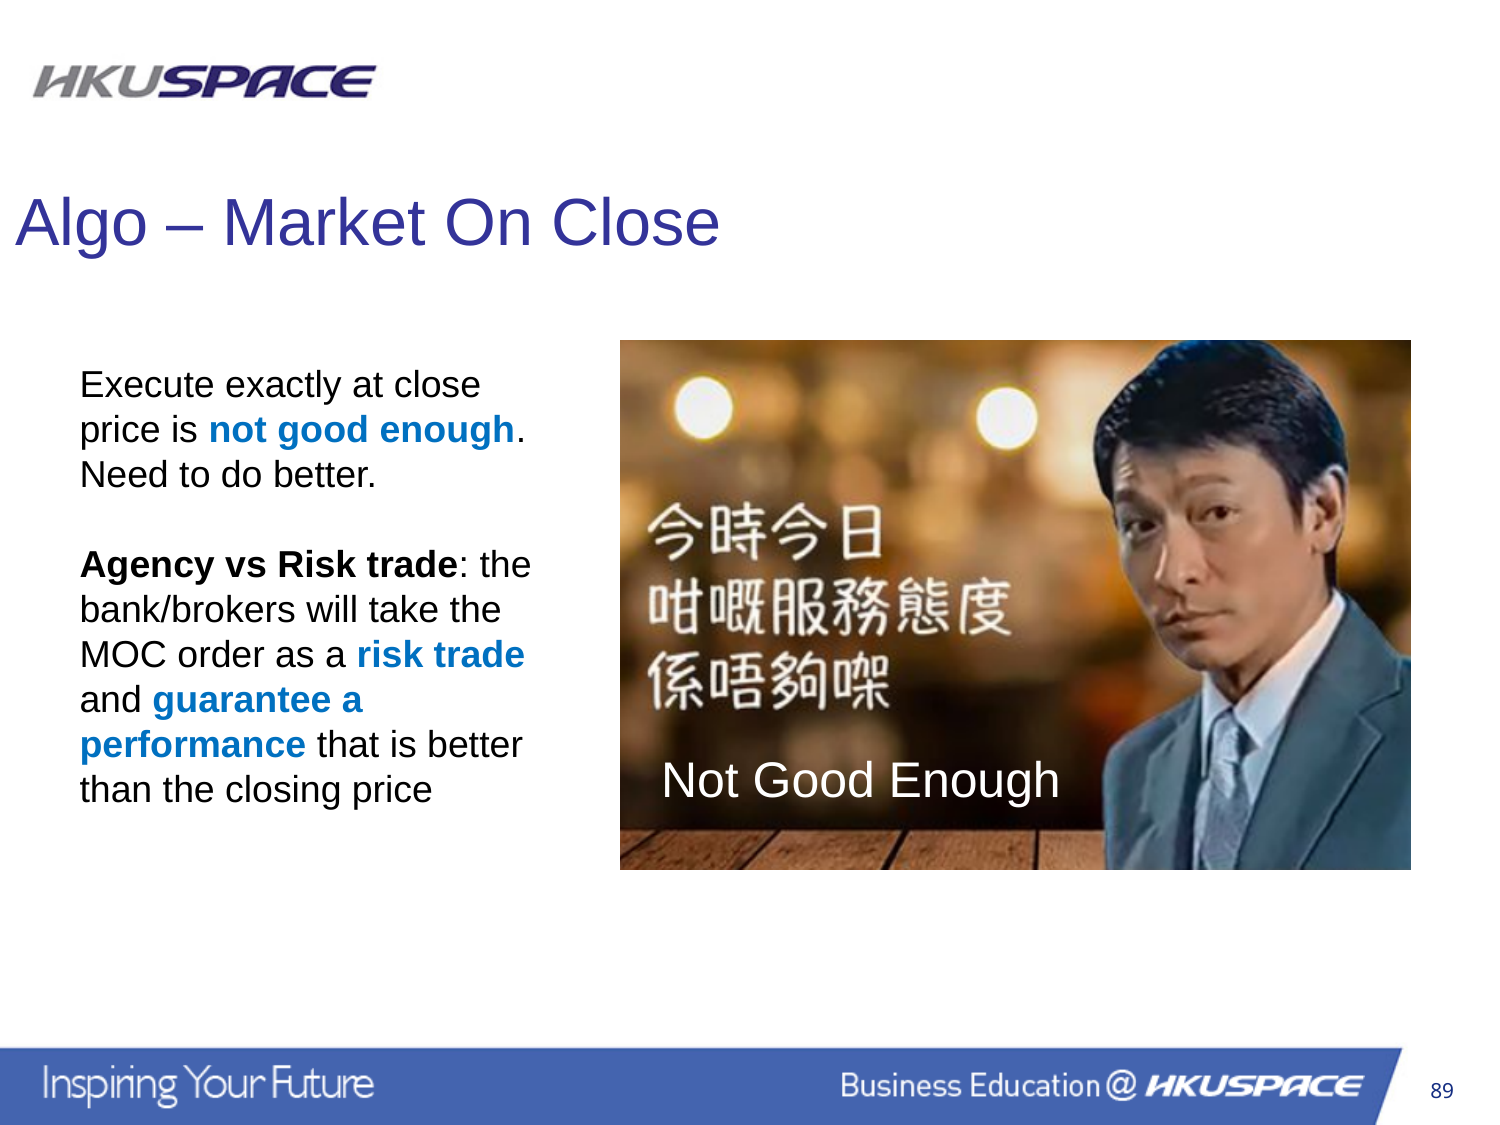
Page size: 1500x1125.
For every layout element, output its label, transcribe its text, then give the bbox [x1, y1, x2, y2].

text_box Algo – Market On Close [0, 101, 1325, 266]
slide_number 89 [1415, 1070, 1499, 1125]
text_box Execute exactly at close price is not good enough. Need to do better. Agency vs Risk trade: the bank/brokers will take the MOC order as a risk trade and guarantee a performance that is better than the closing price [64, 352, 585, 818]
picture [0, 0, 1500, 1125]
